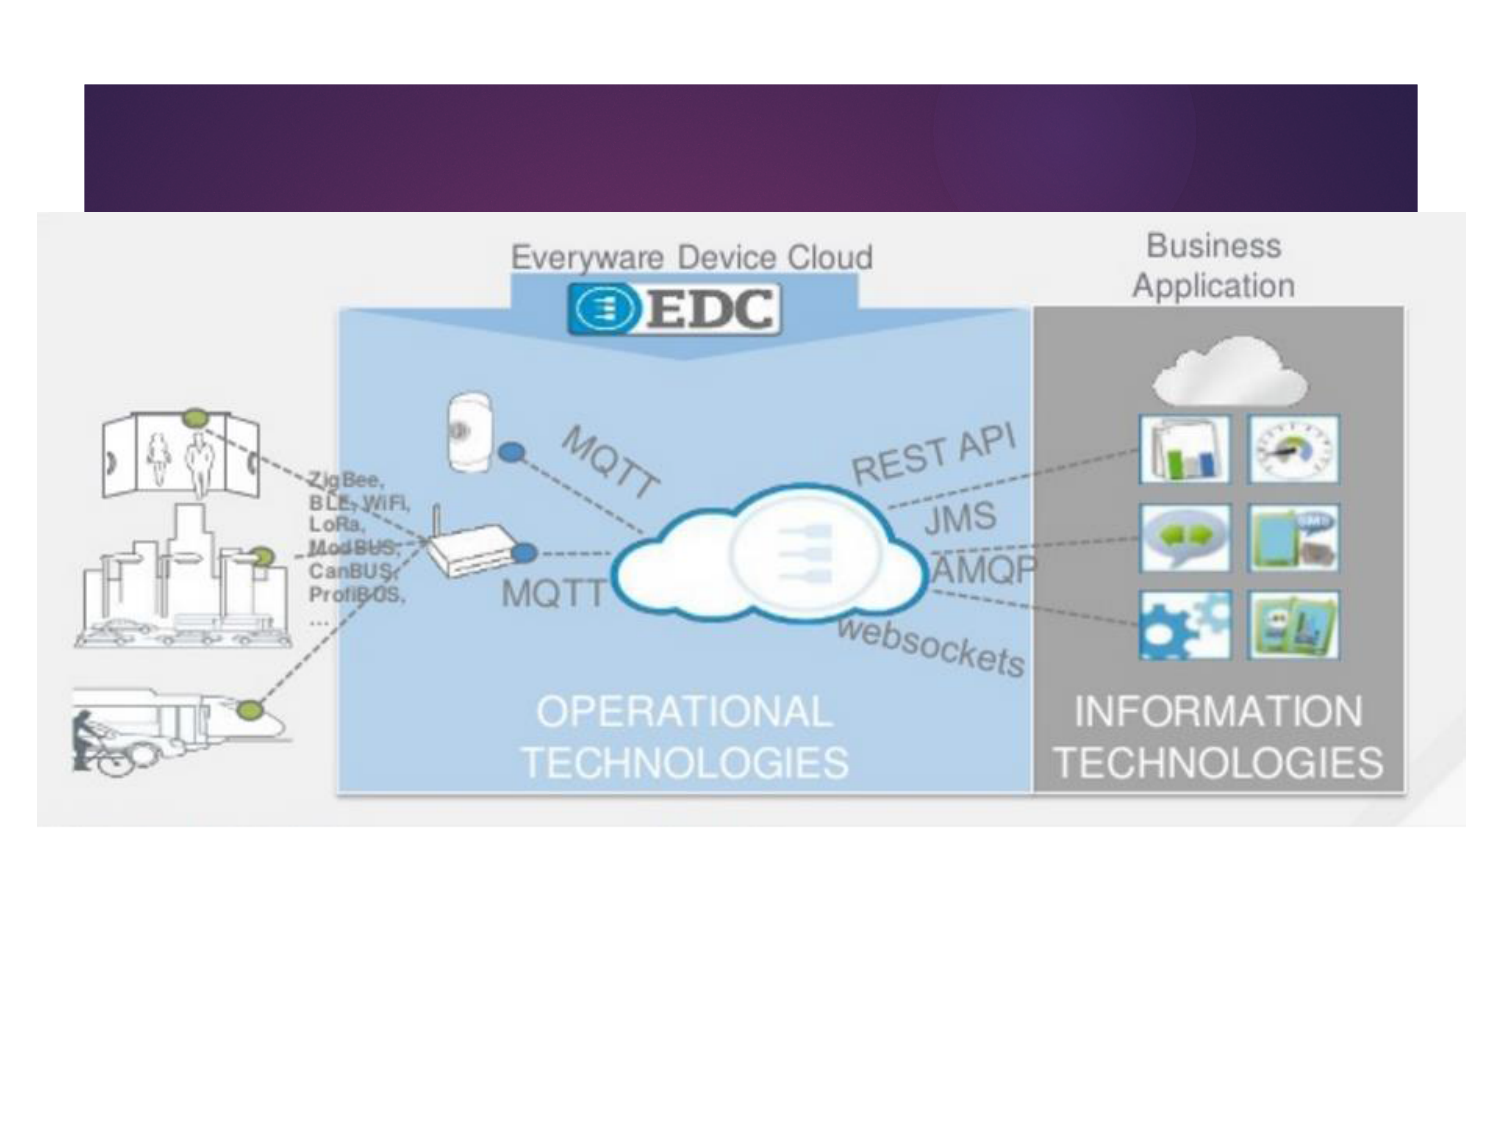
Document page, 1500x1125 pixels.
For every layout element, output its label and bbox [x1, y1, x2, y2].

picture [37, 212, 1467, 932]
